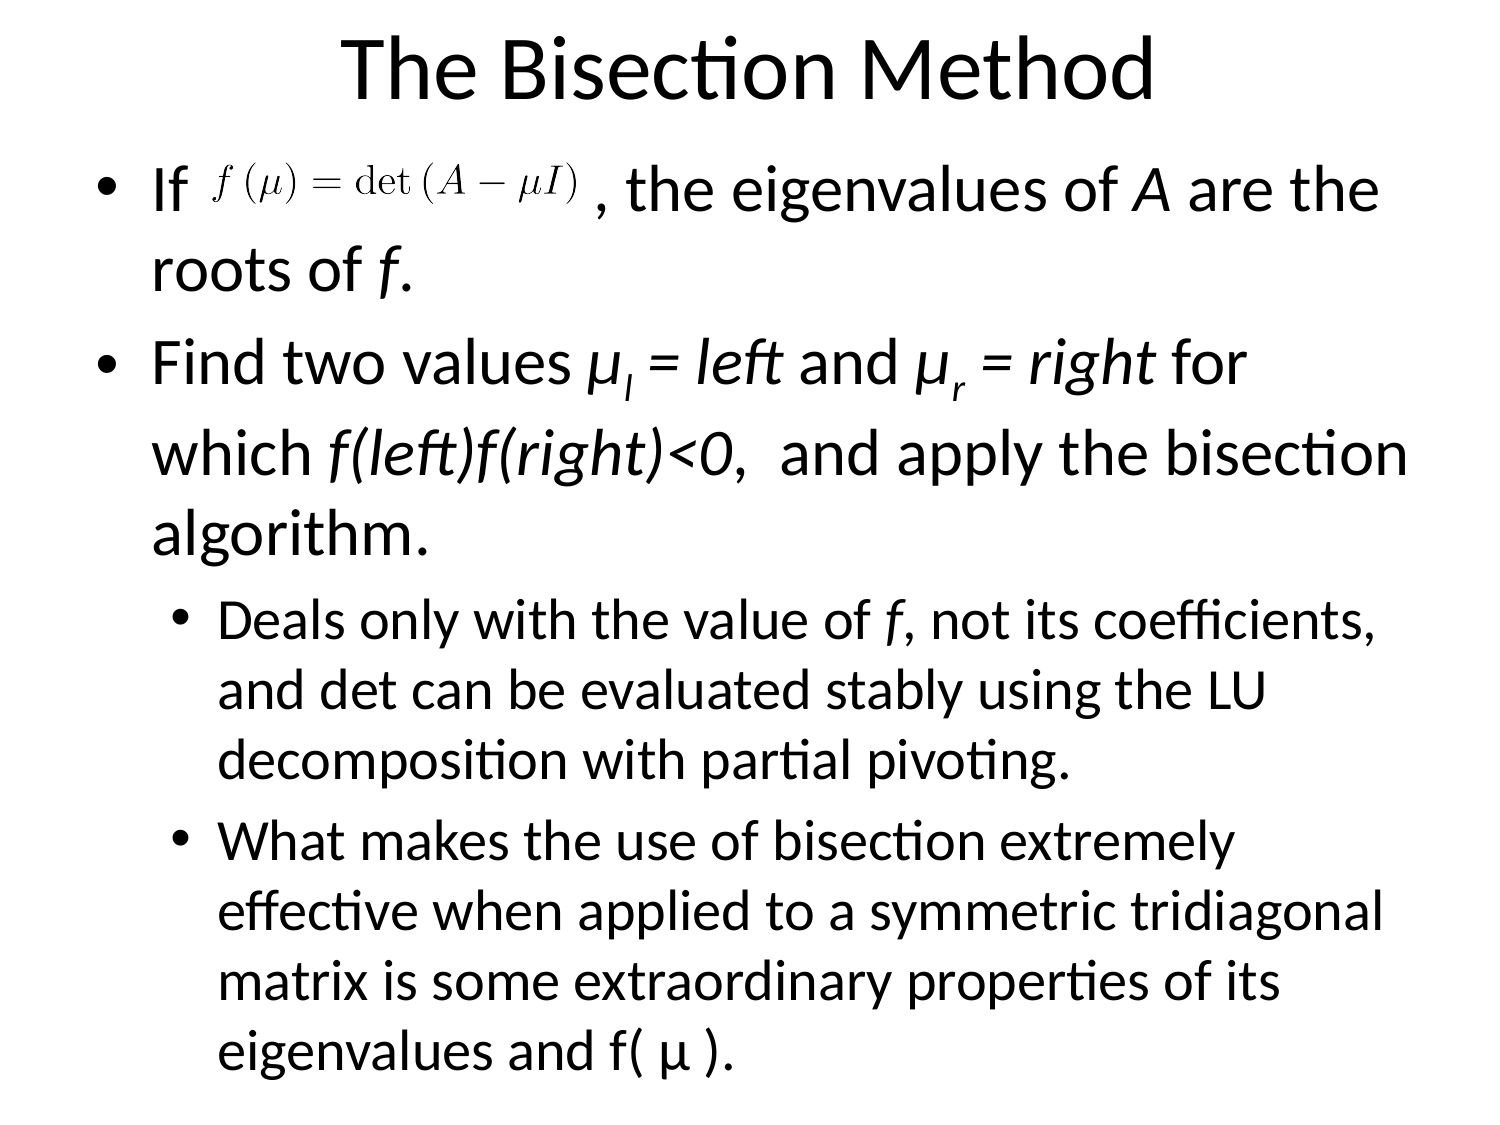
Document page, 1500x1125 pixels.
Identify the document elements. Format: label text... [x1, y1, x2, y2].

picture [212, 162, 577, 205]
title The Bisection Method [75, 0, 1425, 157]
list If , the eigenvalues of A are the roots of f. Find two values μl = left and μr = right for which f(left)f(right)<0, and apply the bisection algorithm. Deals only with the value of f, not its coefficients, and det can be evaluated stably using the LU decomposition with partial pivoting. What makes the use of bisection extremely effective when applied to a symmetric tridiagonal matrix is some extraordinary properties of its eigenvalues and f( μ ). [80, 137, 1431, 880]
